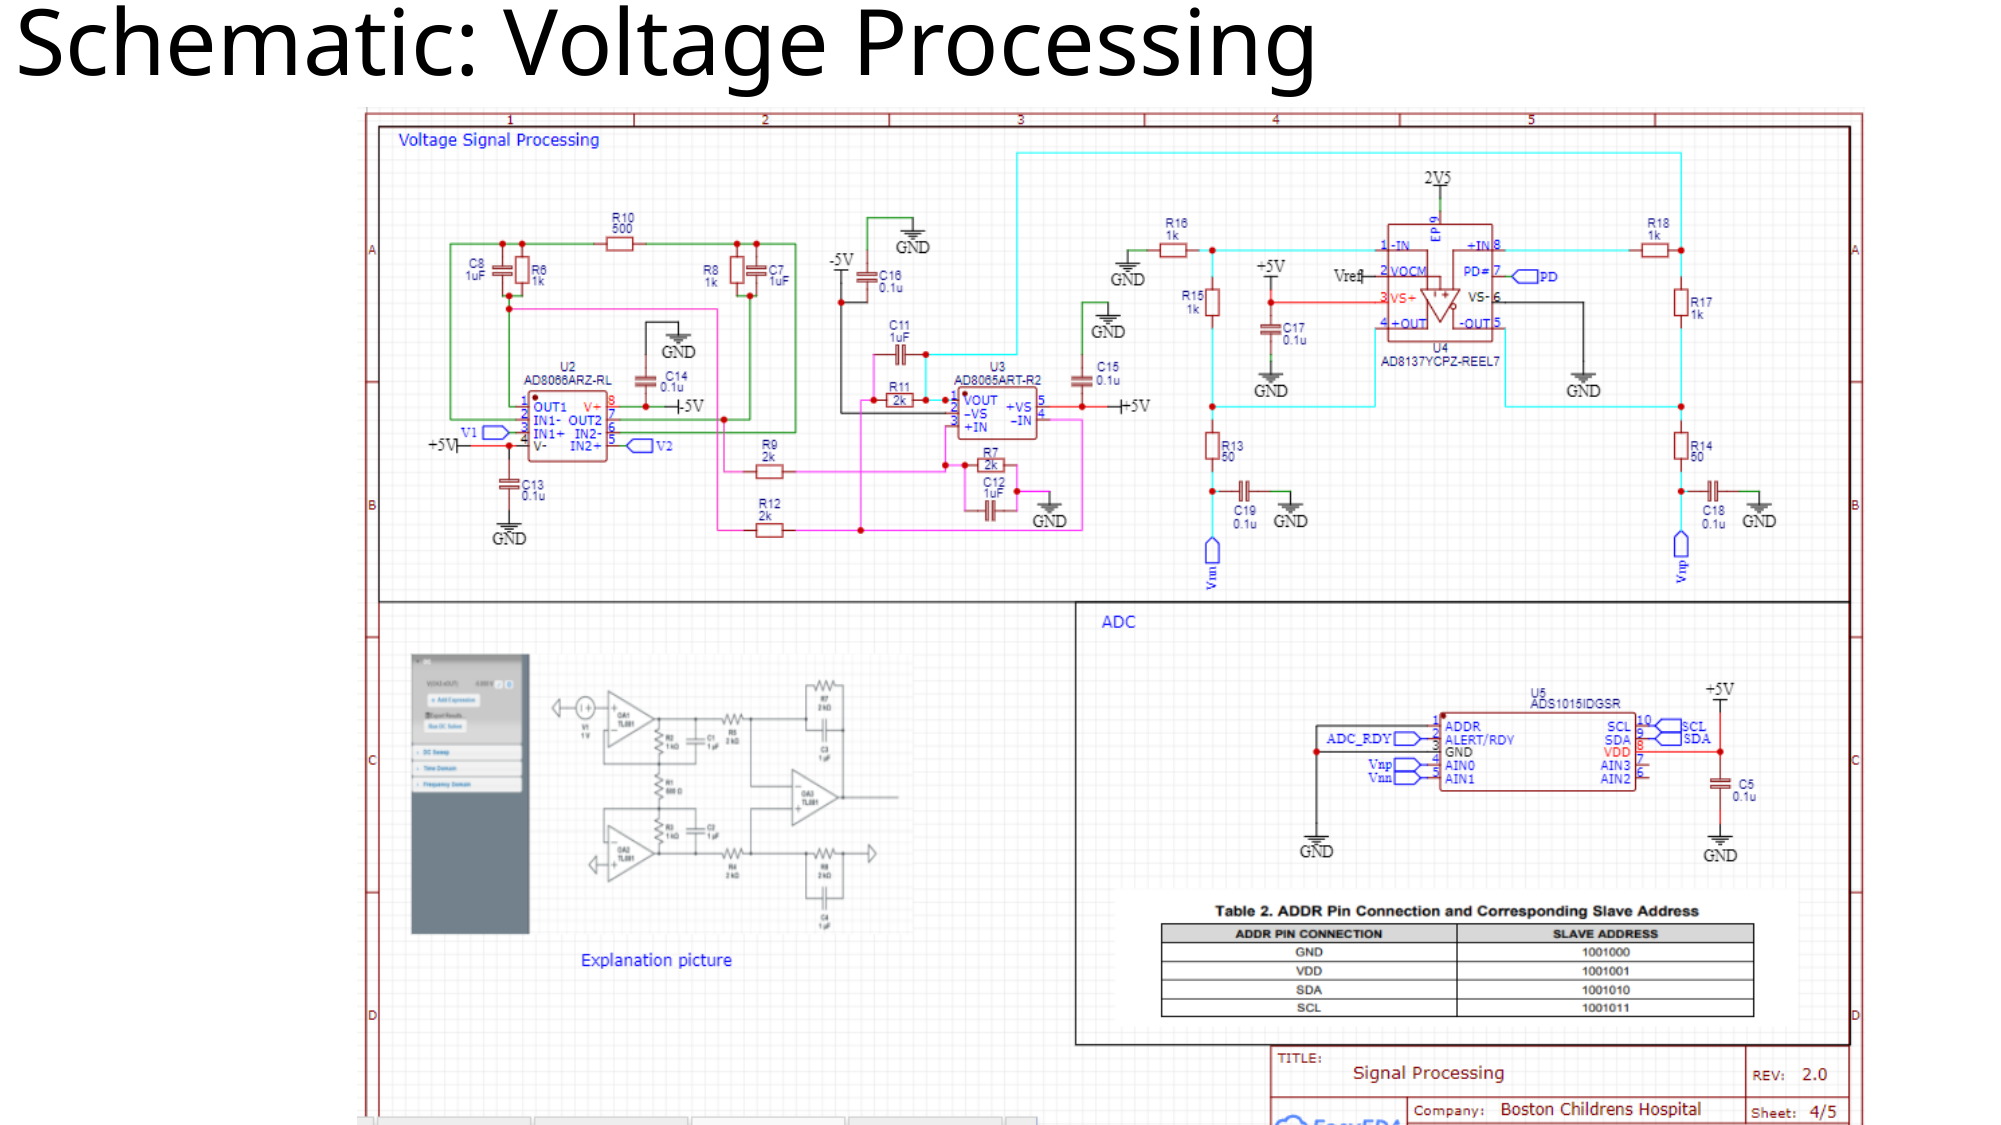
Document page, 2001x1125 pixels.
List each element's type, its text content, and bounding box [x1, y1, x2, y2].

title Schematic: Voltage Processing [0, 0, 1725, 155]
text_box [357, 107, 1865, 1125]
